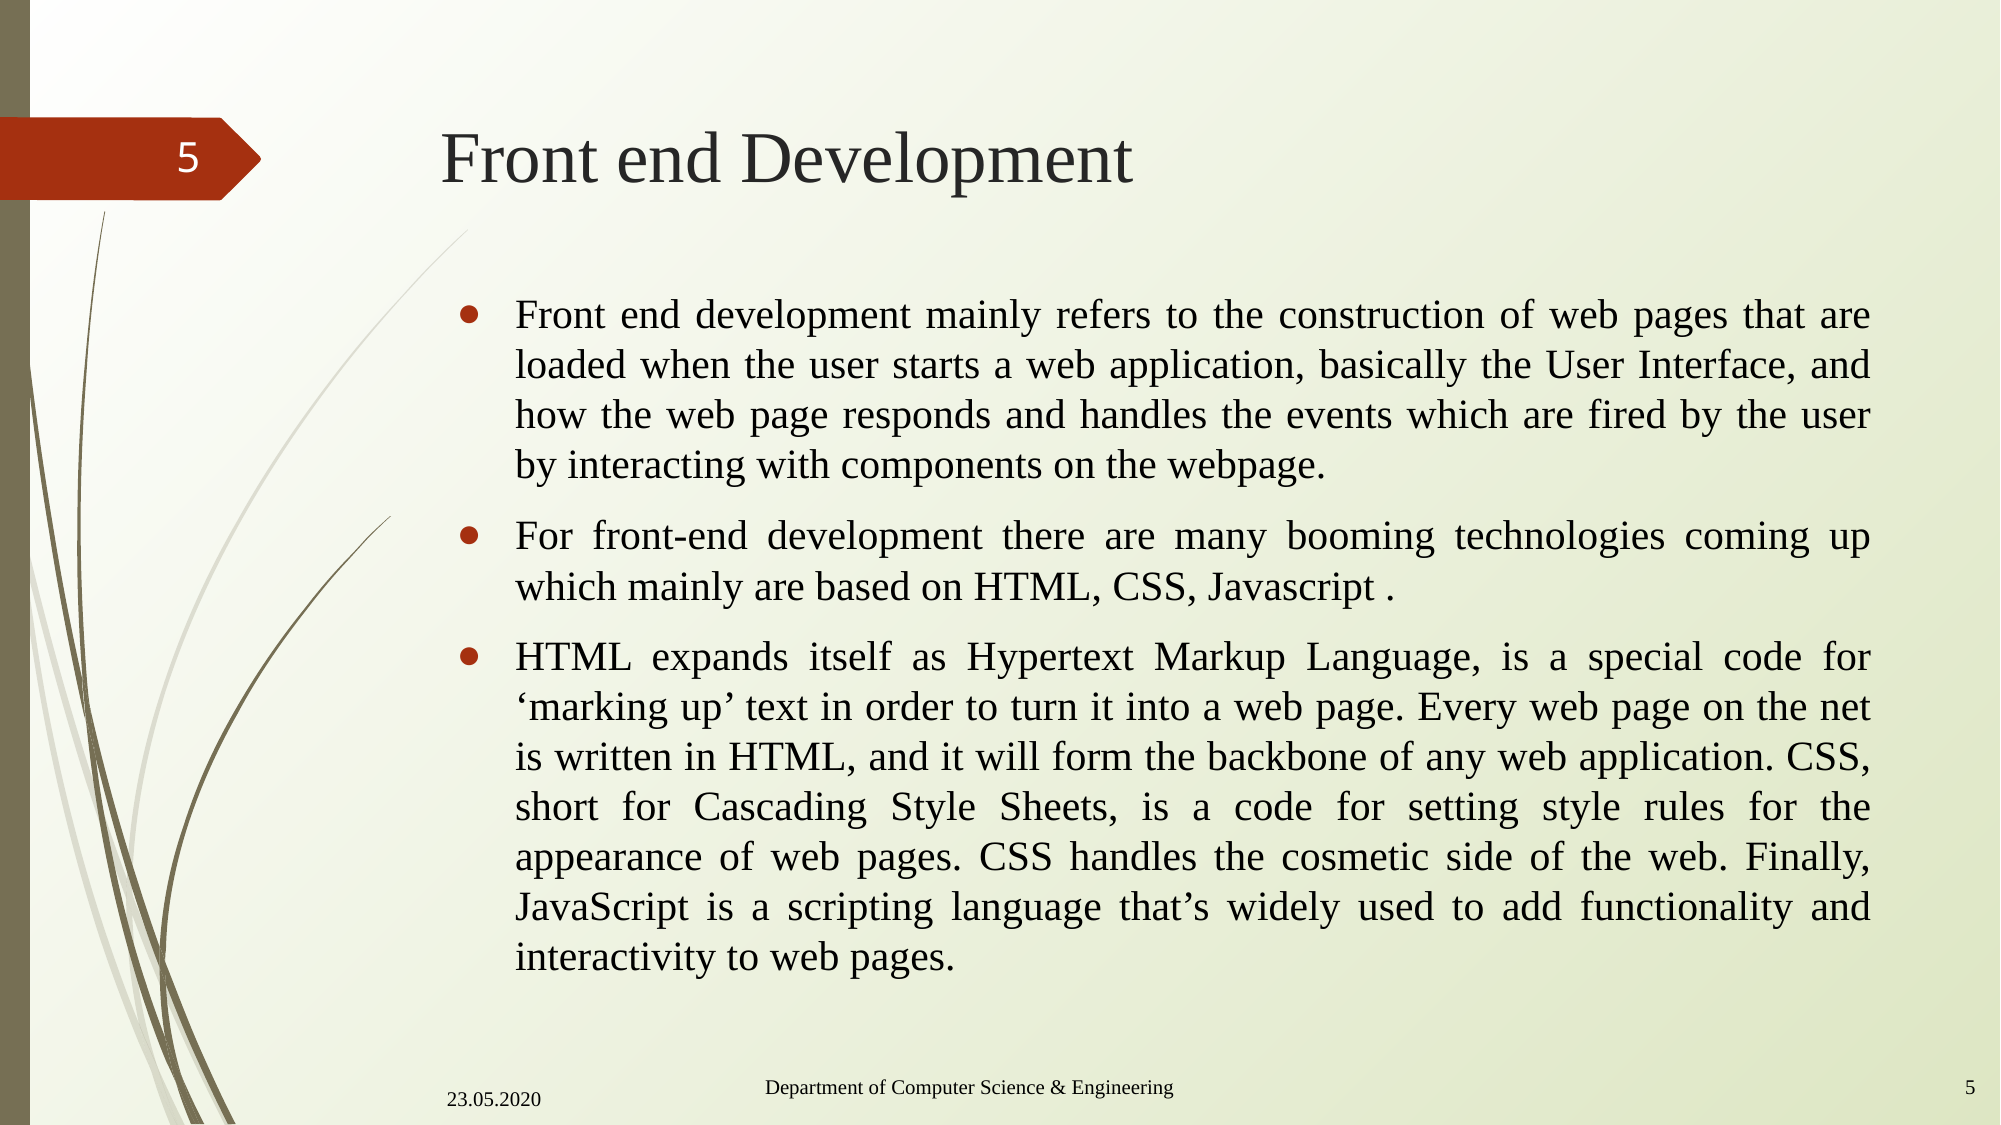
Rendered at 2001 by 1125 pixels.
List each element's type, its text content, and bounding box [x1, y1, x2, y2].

list Front end development mainly refers to the construction of web pages that are loaded when the user starts a web application, basically the User Interface, and how the web page responds and handles the events which are fired by the user by interacting with components on the webpage. For front-end development there are many booming technologies coming up which mainly are based on HTML, CSS, Javascript . HTML expands itself as Hypertext Markup Language, is a special code for ‘marking up’ text in order to turn it into a web page. Every web page on the net is written in HTML, and it will form the backbone of any web application. CSS, short for Cascading Style Sheets, is a code for setting style rules for the appearance of web pages. CSS handles the cosmetic side of the web. Finally, JavaScript is a scripting language that’s widely used to add functionality and interactivity to web pages. [425, 279, 1888, 1036]
title Front end Development [425, 102, 1888, 279]
footer Department of Computer Science & Engineering 5 [750, 1068, 2000, 1125]
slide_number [368, 1067, 557, 1125]
slide_number 5 [87, 129, 216, 190]
